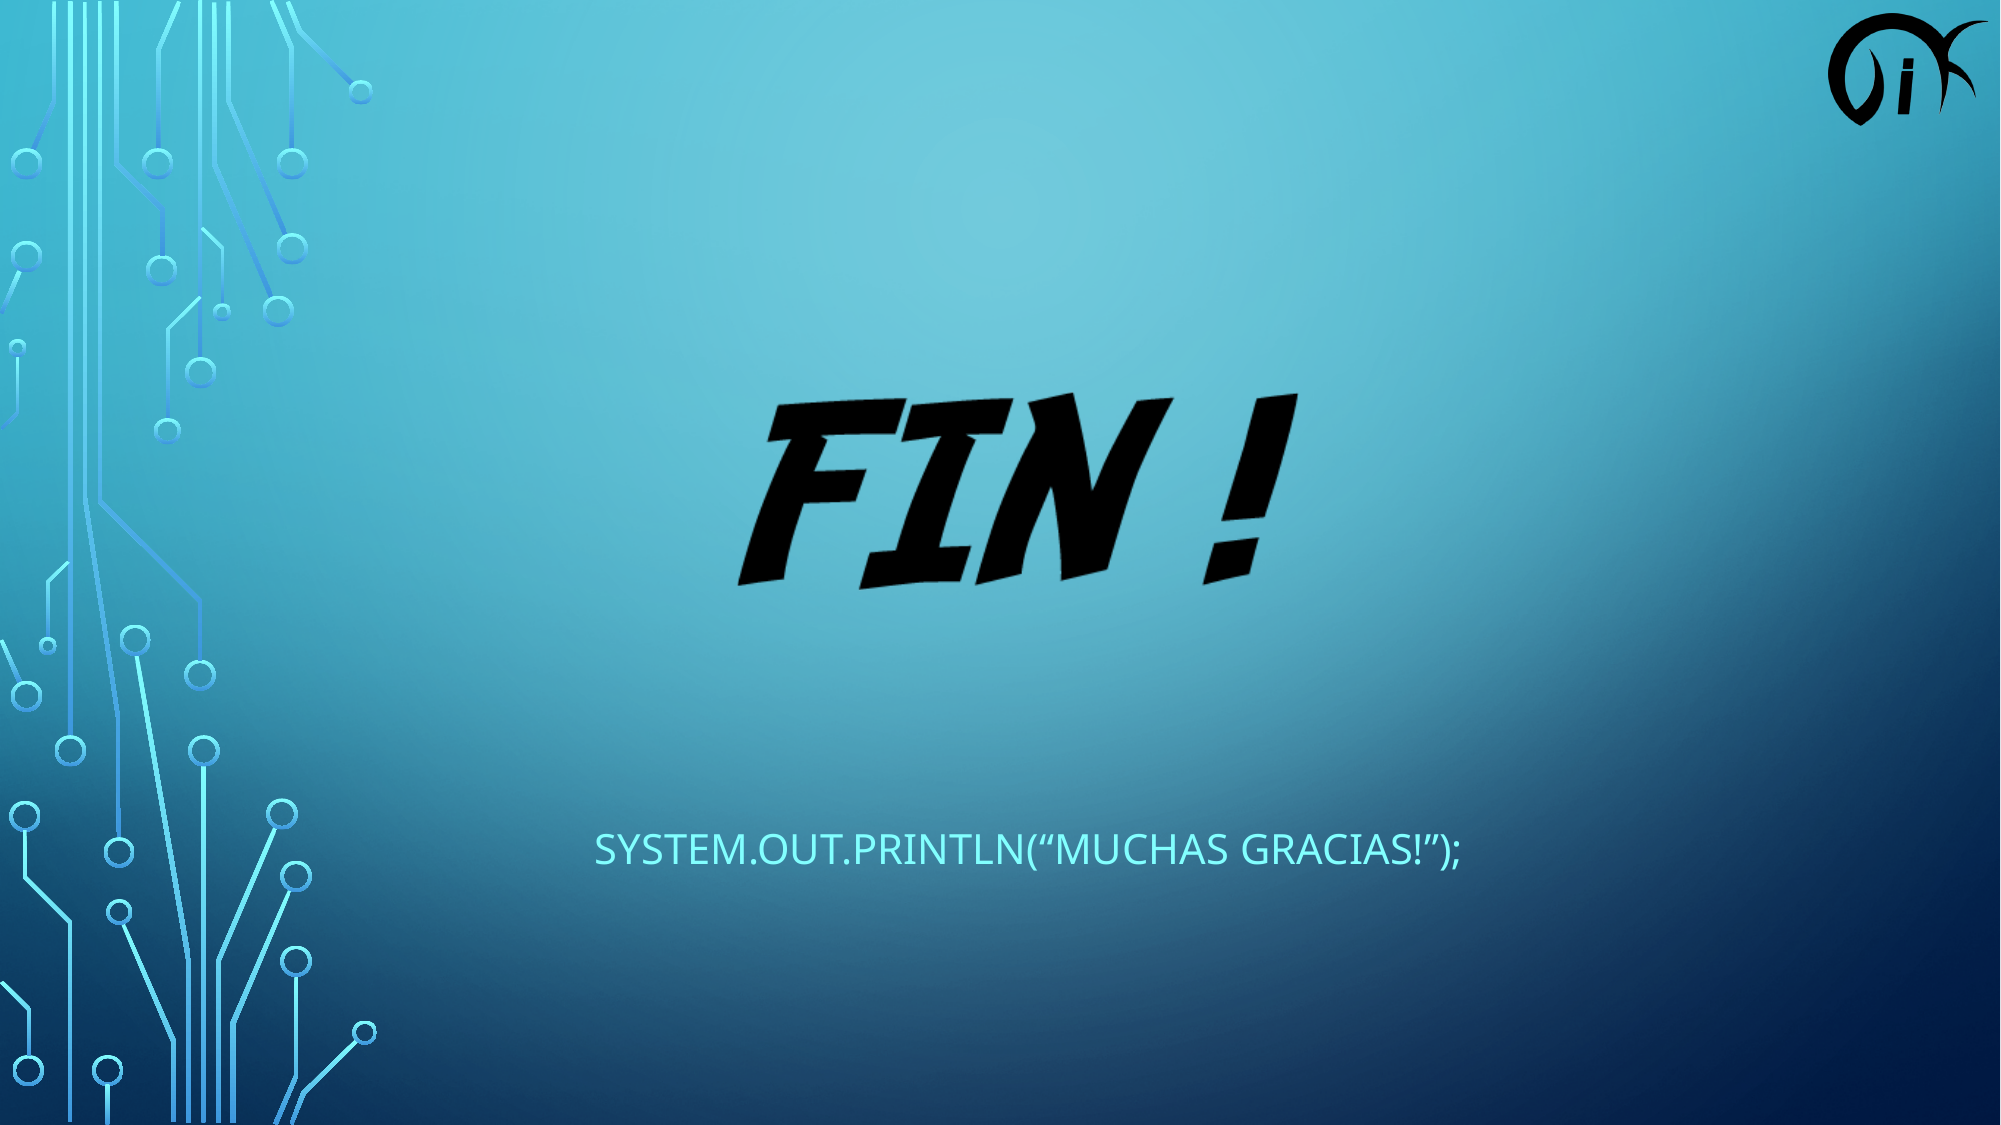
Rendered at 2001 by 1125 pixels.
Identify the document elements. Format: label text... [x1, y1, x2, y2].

subtitle System.out.println(“Muchas gracias!”); [307, 805, 1750, 1077]
picture [541, 160, 1459, 751]
picture [1828, 13, 1990, 126]
